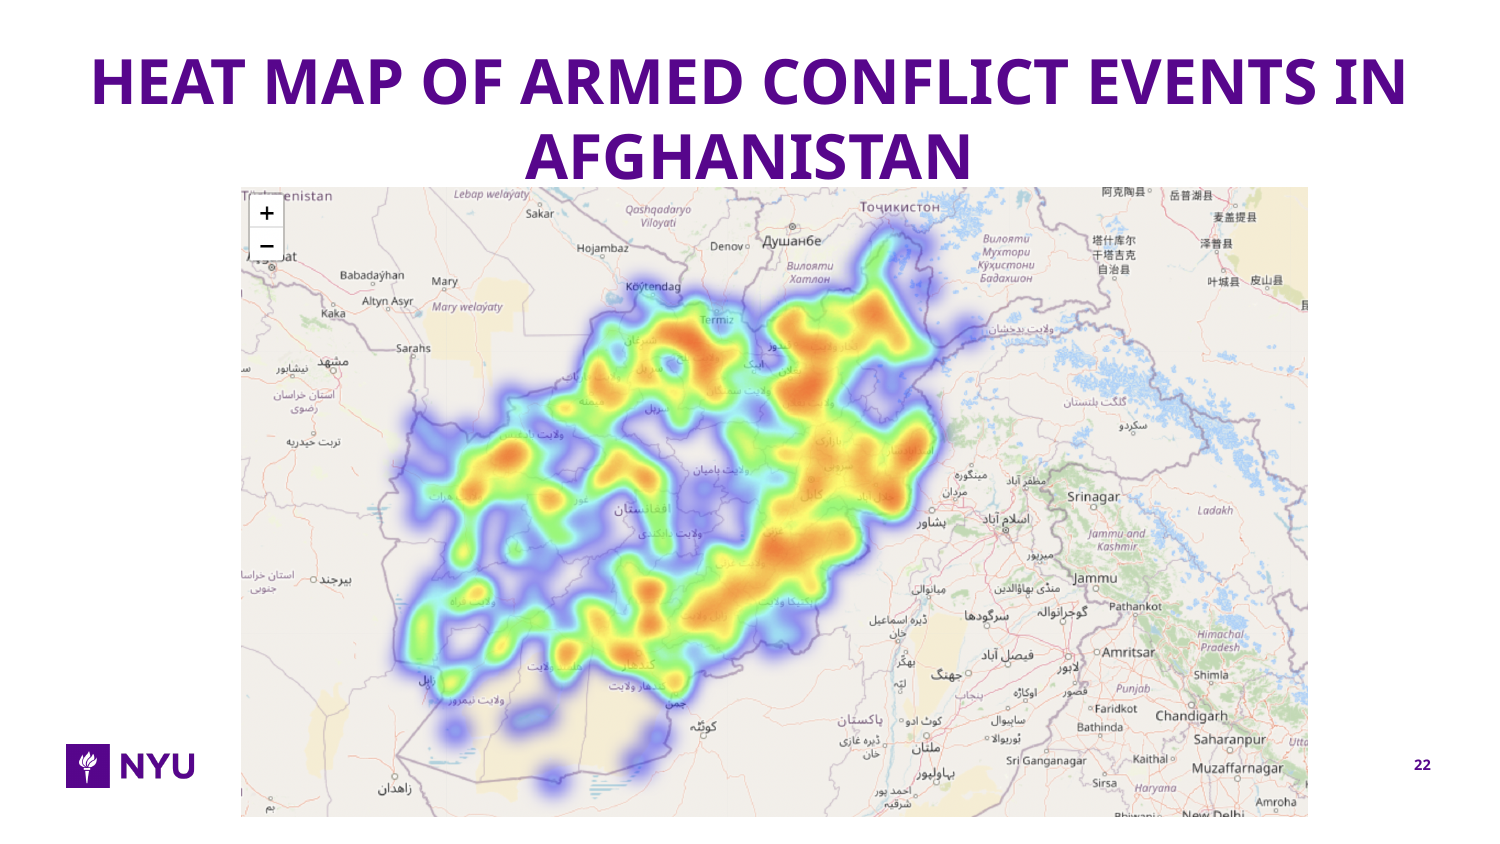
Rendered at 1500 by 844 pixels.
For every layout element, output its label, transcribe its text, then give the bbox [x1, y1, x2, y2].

picture [66, 744, 195, 788]
picture [241, 187, 1309, 818]
title HEAT MAP OF ARMED CONFLICT EVENTS IN AFGHANISTAN [51, 26, 1449, 127]
